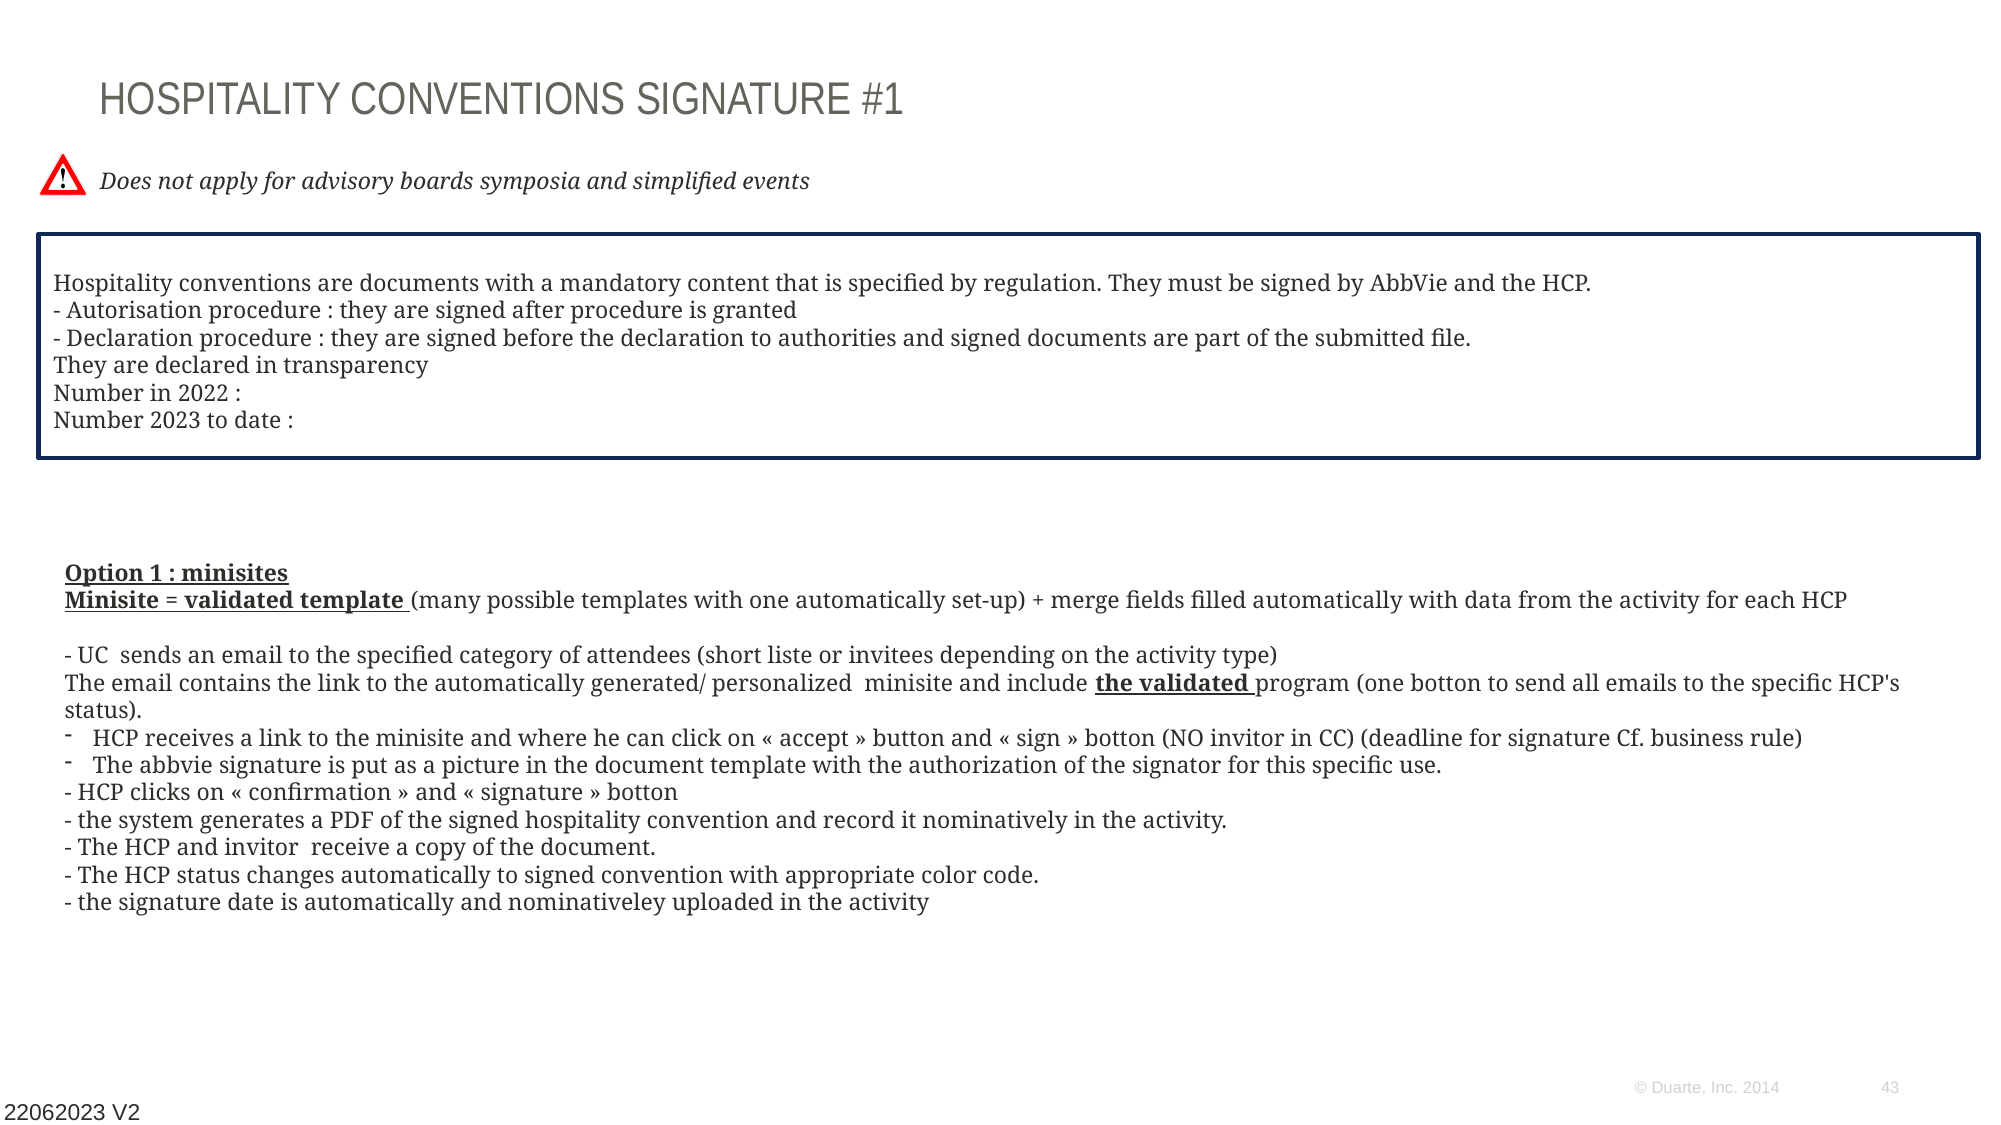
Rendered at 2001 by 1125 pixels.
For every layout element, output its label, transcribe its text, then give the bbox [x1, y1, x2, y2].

picture [39, 153, 90, 199]
text_box Hospitality conventions are documents with a mandatory content that is specified by regulation. They must be signed by AbbVie and the HCP. - Autorisation procedure : they are signed after procedure is granted - Declaration procedure : they are signed before the declaration to authorities and signed documents are part of the submitted file. They are declared in transparency Number in 2022 : Number 2023 to date : [36, 232, 1981, 460]
list Does not apply for advisory boards symposia and simplified events [99, 161, 1900, 223]
text_box Option 1 : minisites Minisite = validated template (many possible templates with one automatically set-up) + merge fields filled automatically with data from the activity for each HCP - UC sends an email to the specified category of attendees (short liste or invitees depending on the activity type) The email contains the link to the automatically generated/ personalized minisite and include the validated program (one botton to send all emails to the specific HCP's status). HCP receives a link to the minisite and where he can click on « accept » button and « sign » botton (NO invitor in CC) (deadline for signature Cf. business rule) The abbvie signature is put as a picture in the document template with the authorization of the signator for this specific use. - HCP clicks on « confirmation » and « signature » botton - the system generates a PDF of the signed hospitality convention and record it nominatively in the activity. - The HCP and invitor receive a copy of the document. - The HCP status changes automatically to signed convention with appropriate color code. - the signature date is automatically and nominativeley uploaded in the activity [64, 530, 1953, 943]
title Hospitality conventions signature #1 [100, 75, 1900, 161]
